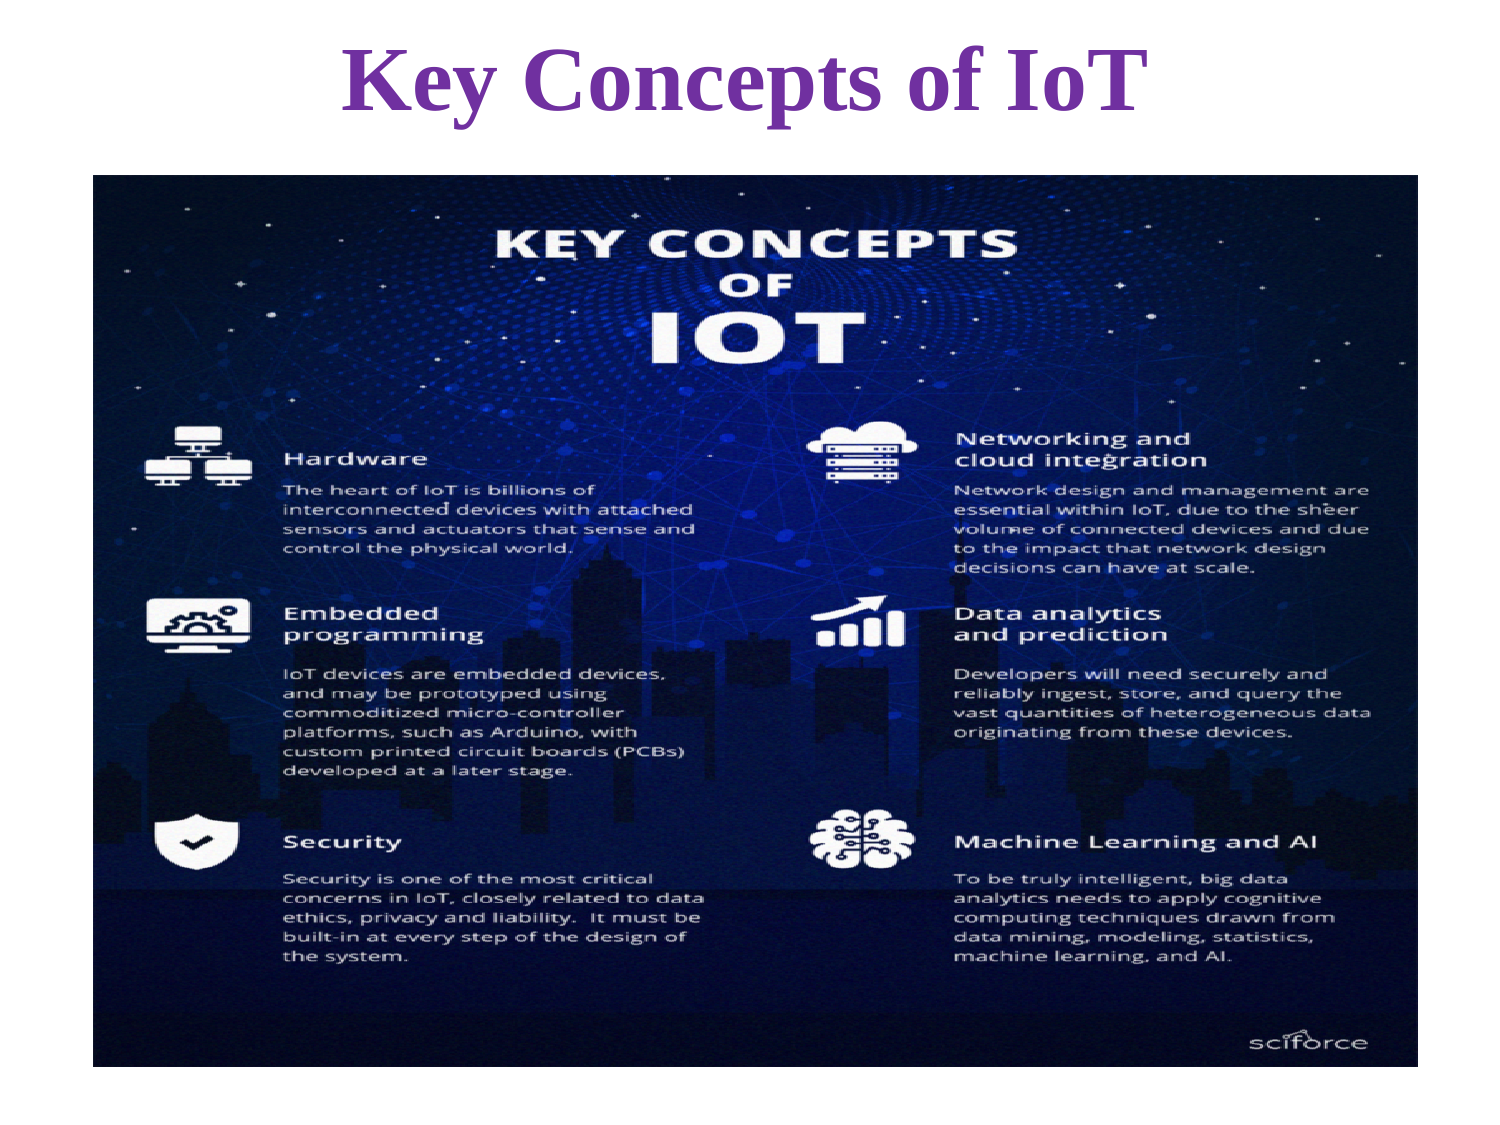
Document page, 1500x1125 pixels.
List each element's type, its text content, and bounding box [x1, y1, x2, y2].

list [93, 175, 1419, 1067]
title Key Concepts of IoT [70, 35, 1421, 223]
